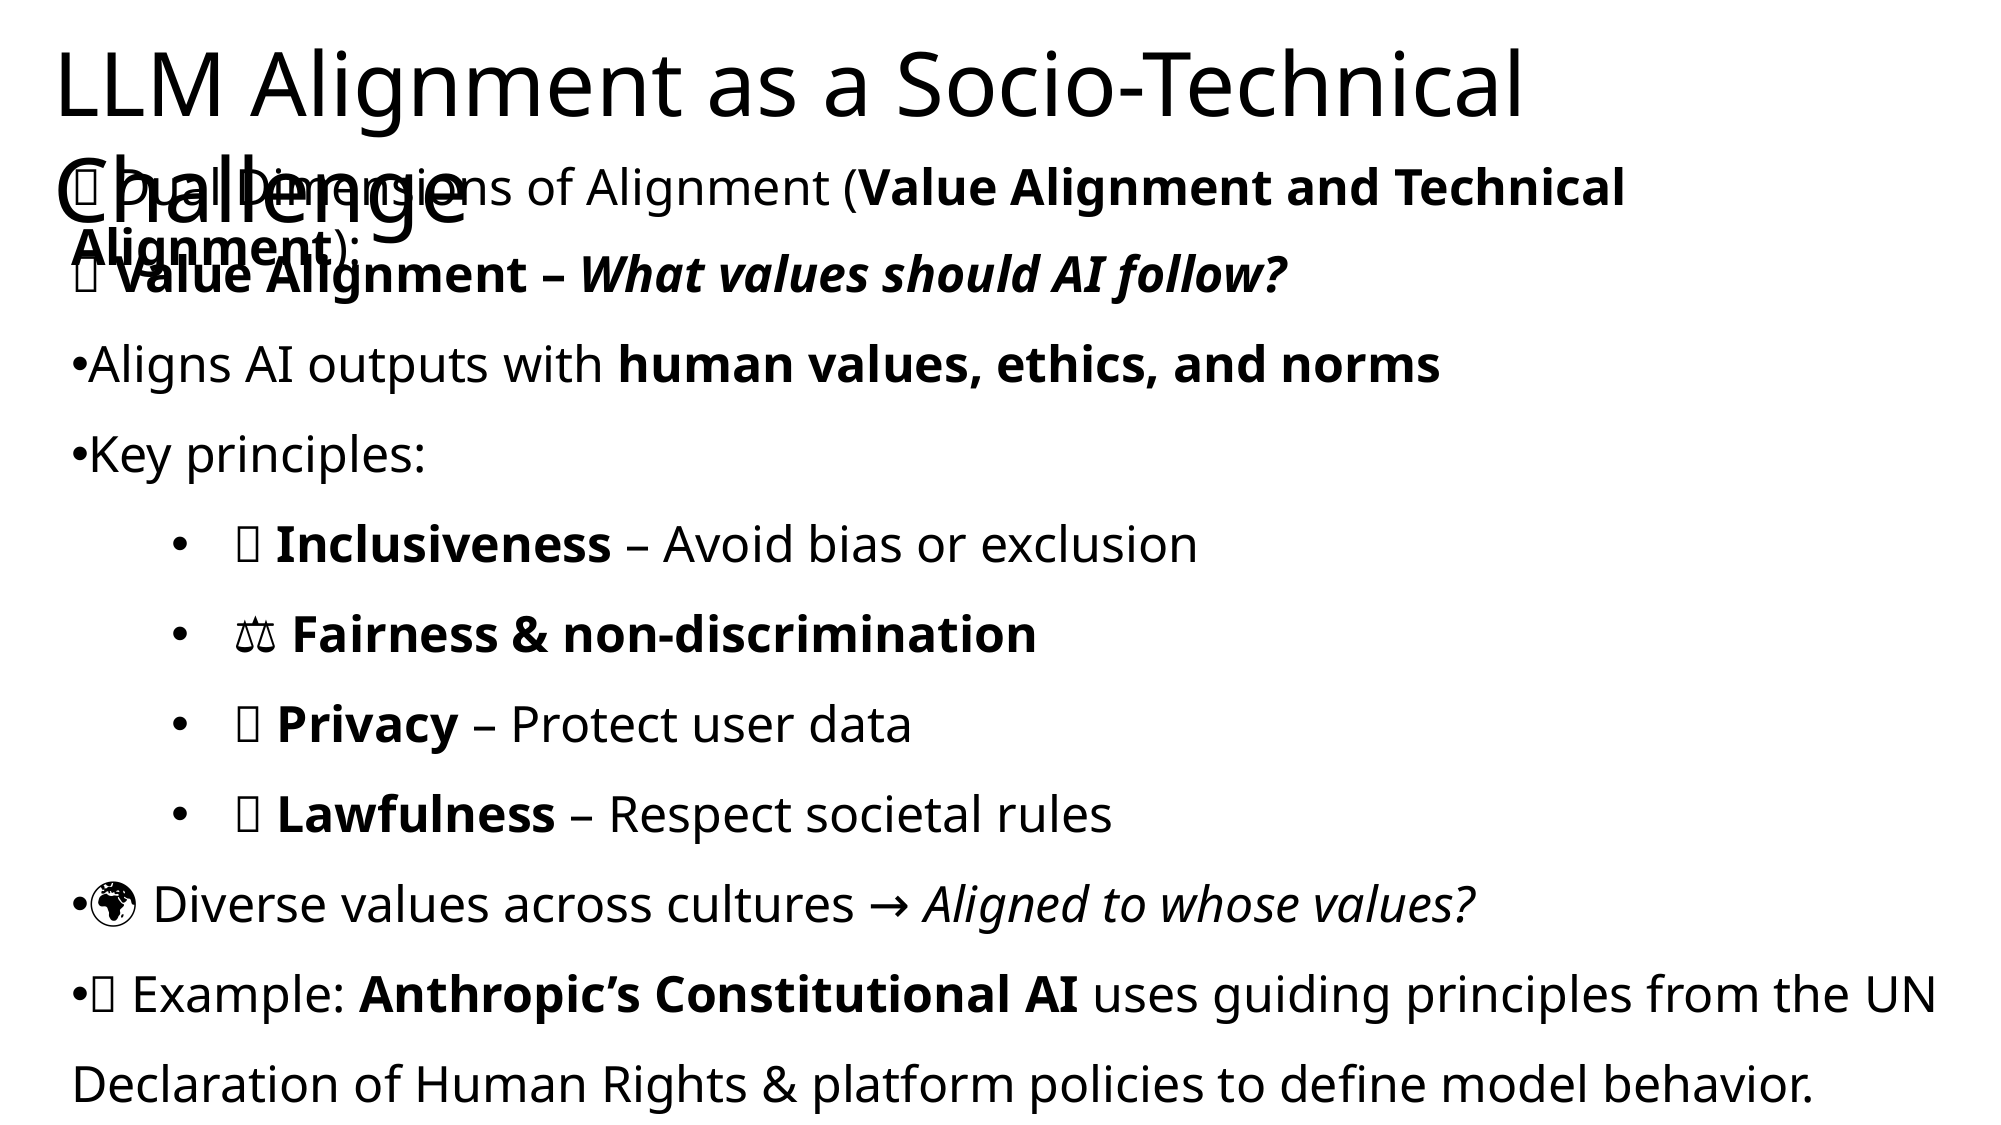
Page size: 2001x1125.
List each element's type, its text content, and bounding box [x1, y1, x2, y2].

text_box 🔷 Value Alignment – What values should AI follow? Aligns AI outputs with human values, ethics, and norms Key principles: 🤝 Inclusiveness – Avoid bias or exclusion ⚖️ Fairness & non-discrimination 🔐 Privacy – Protect user data 📜 Lawfulness – Respect societal rules 🌍 Diverse values across cultures → Aligned to whose values? 🧾 Example: Anthropic’s Constitutional AI uses guiding principles from the UN Declaration of Human Rights & platform policies to define model behavior. [56, 205, 1967, 1121]
text_box 🧠 Dual Dimensions of Alignment (Value Alignment and Technical Alignment): [56, 147, 1824, 205]
text_box LLM Alignment as a Socio-Technical Challenge [38, 20, 1925, 249]
